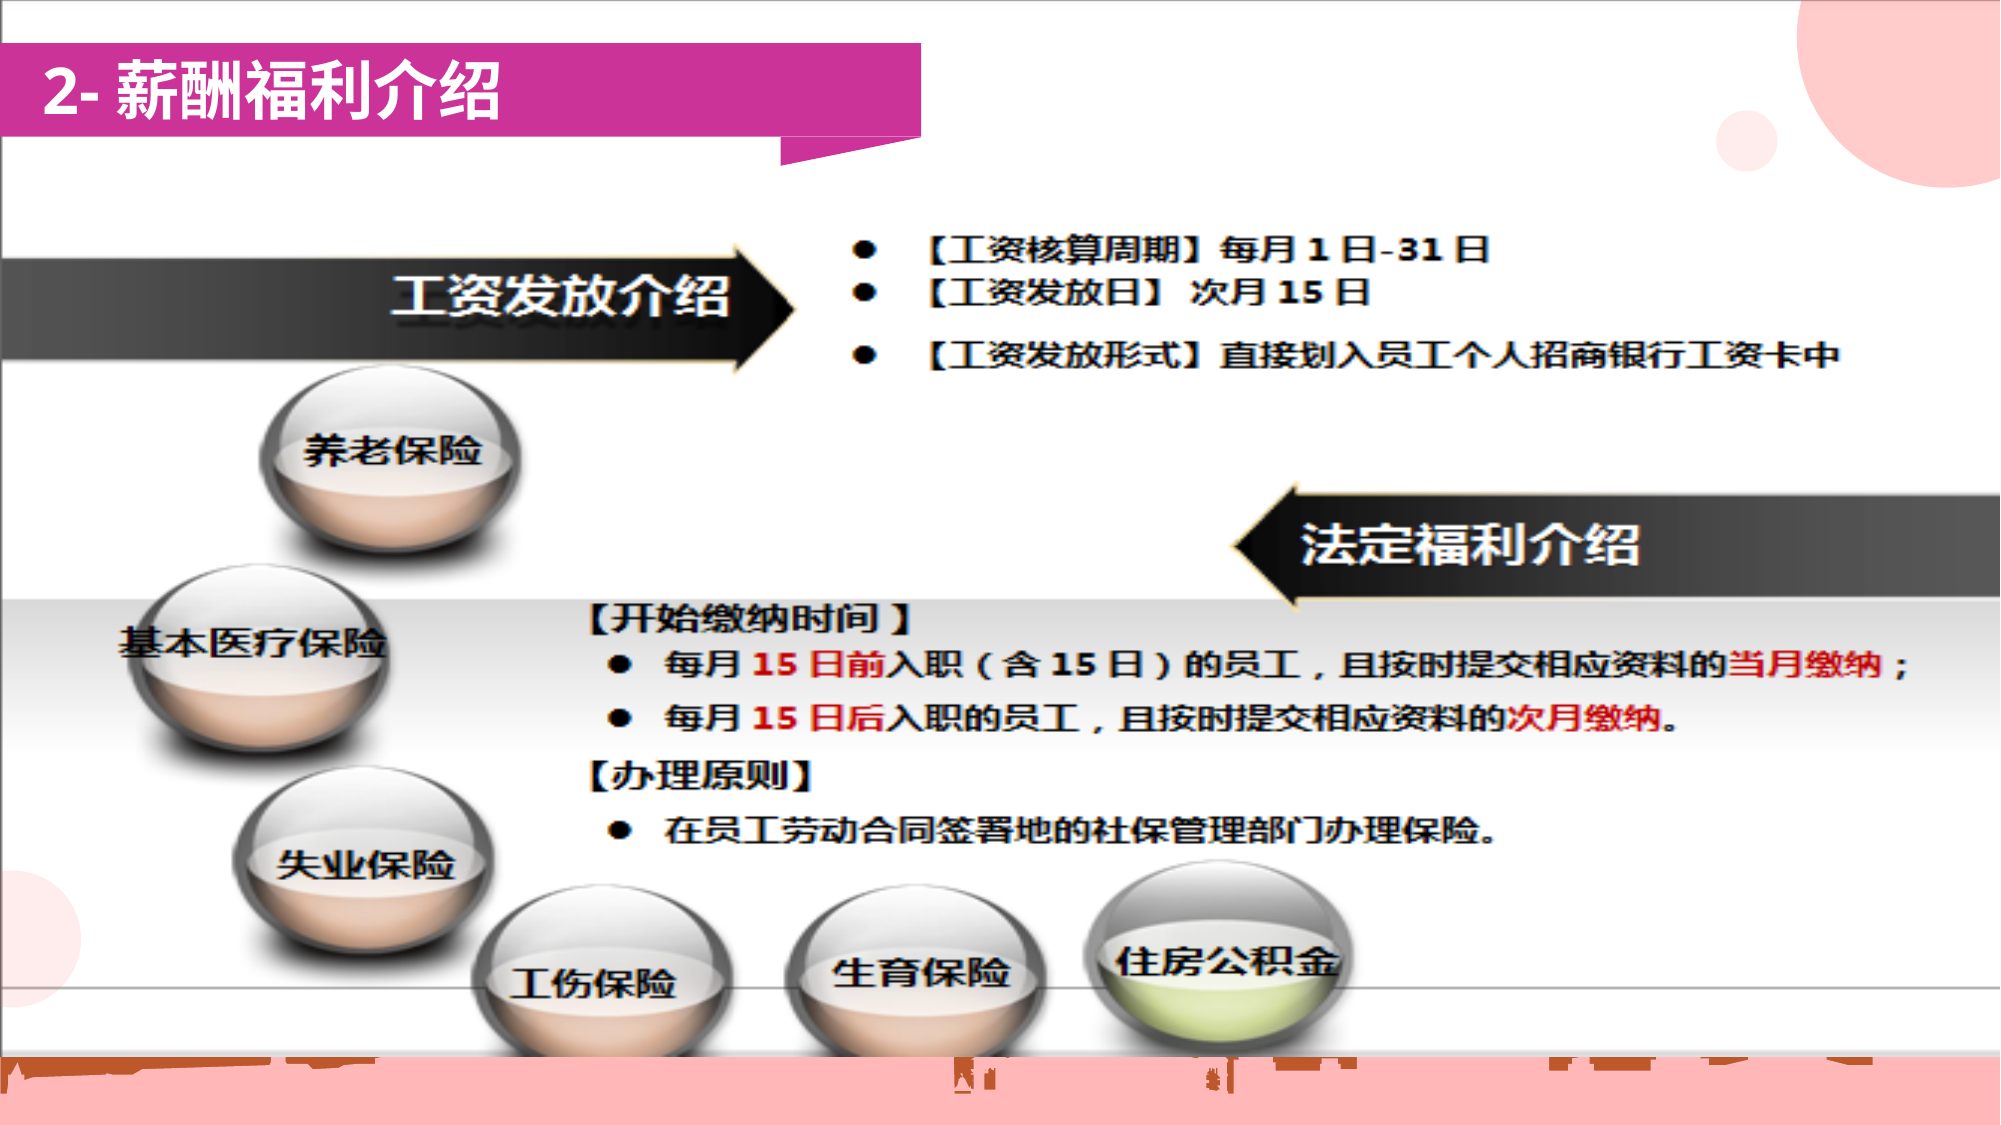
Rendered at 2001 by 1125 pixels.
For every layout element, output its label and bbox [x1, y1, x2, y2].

picture [0, 0, 2000, 1058]
text_box [0, 1064, 2000, 1125]
